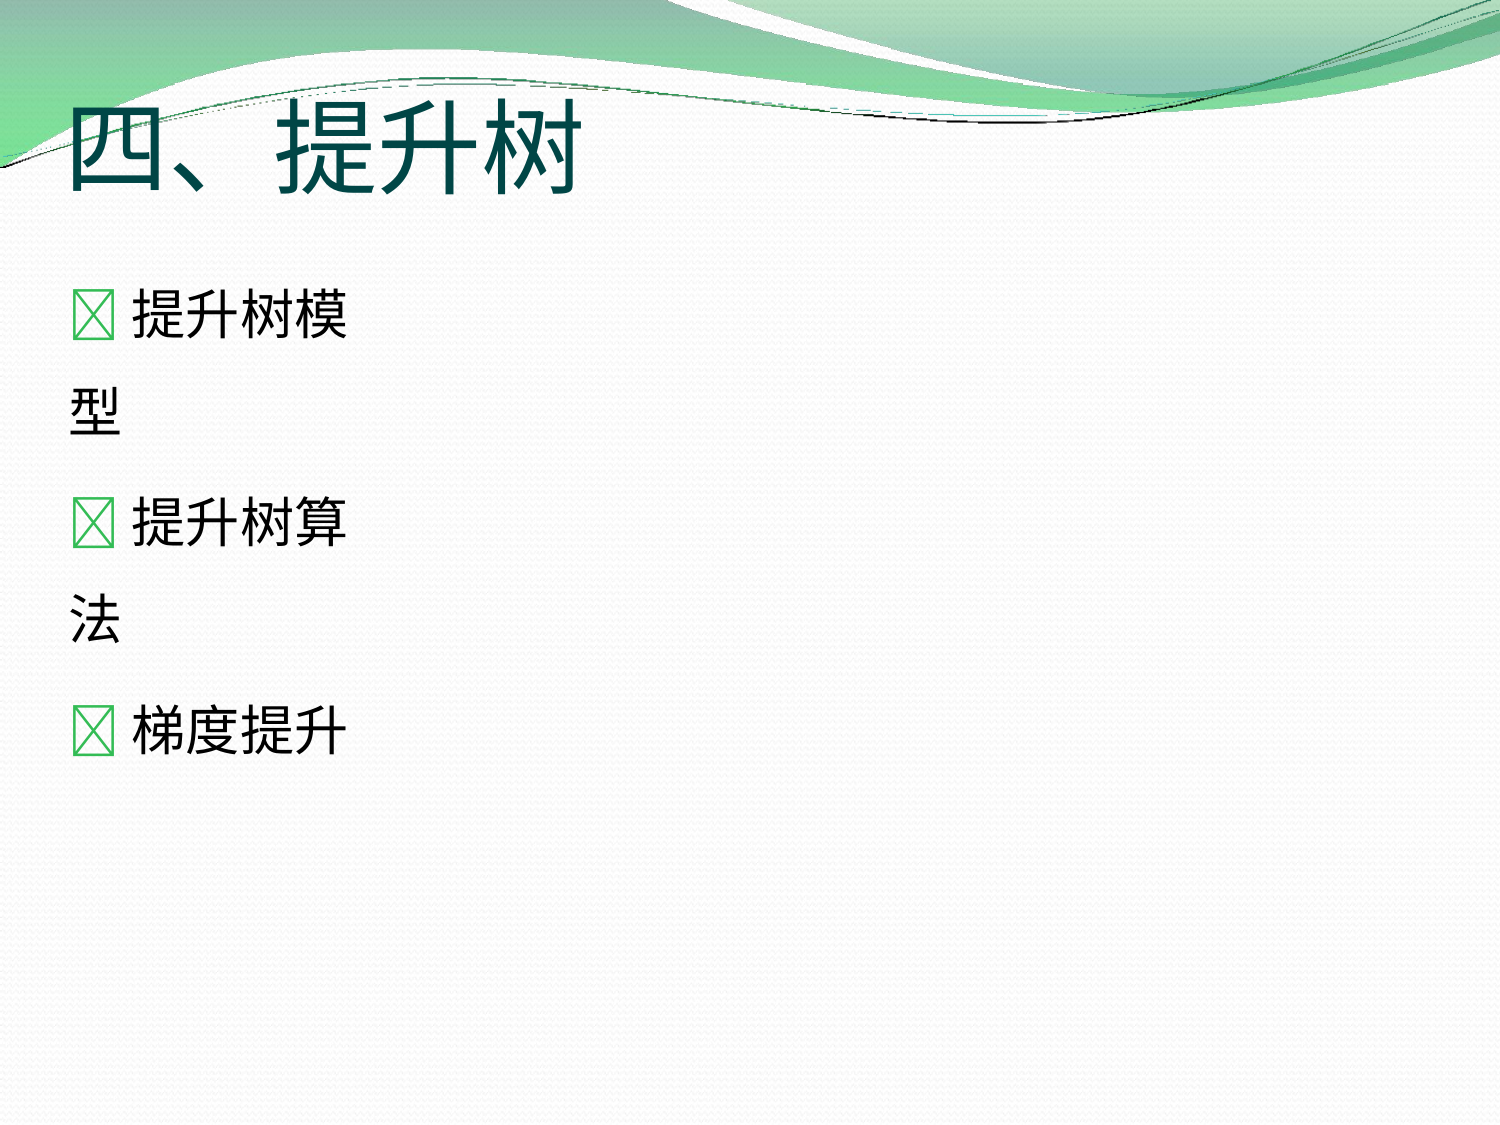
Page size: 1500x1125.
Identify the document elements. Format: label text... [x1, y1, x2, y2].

text_box 提升树模型 提升树算法 梯度提升 [65, 232, 393, 761]
picture [0, 0, 1500, 1125]
title 四、提升树 [62, 80, 588, 270]
